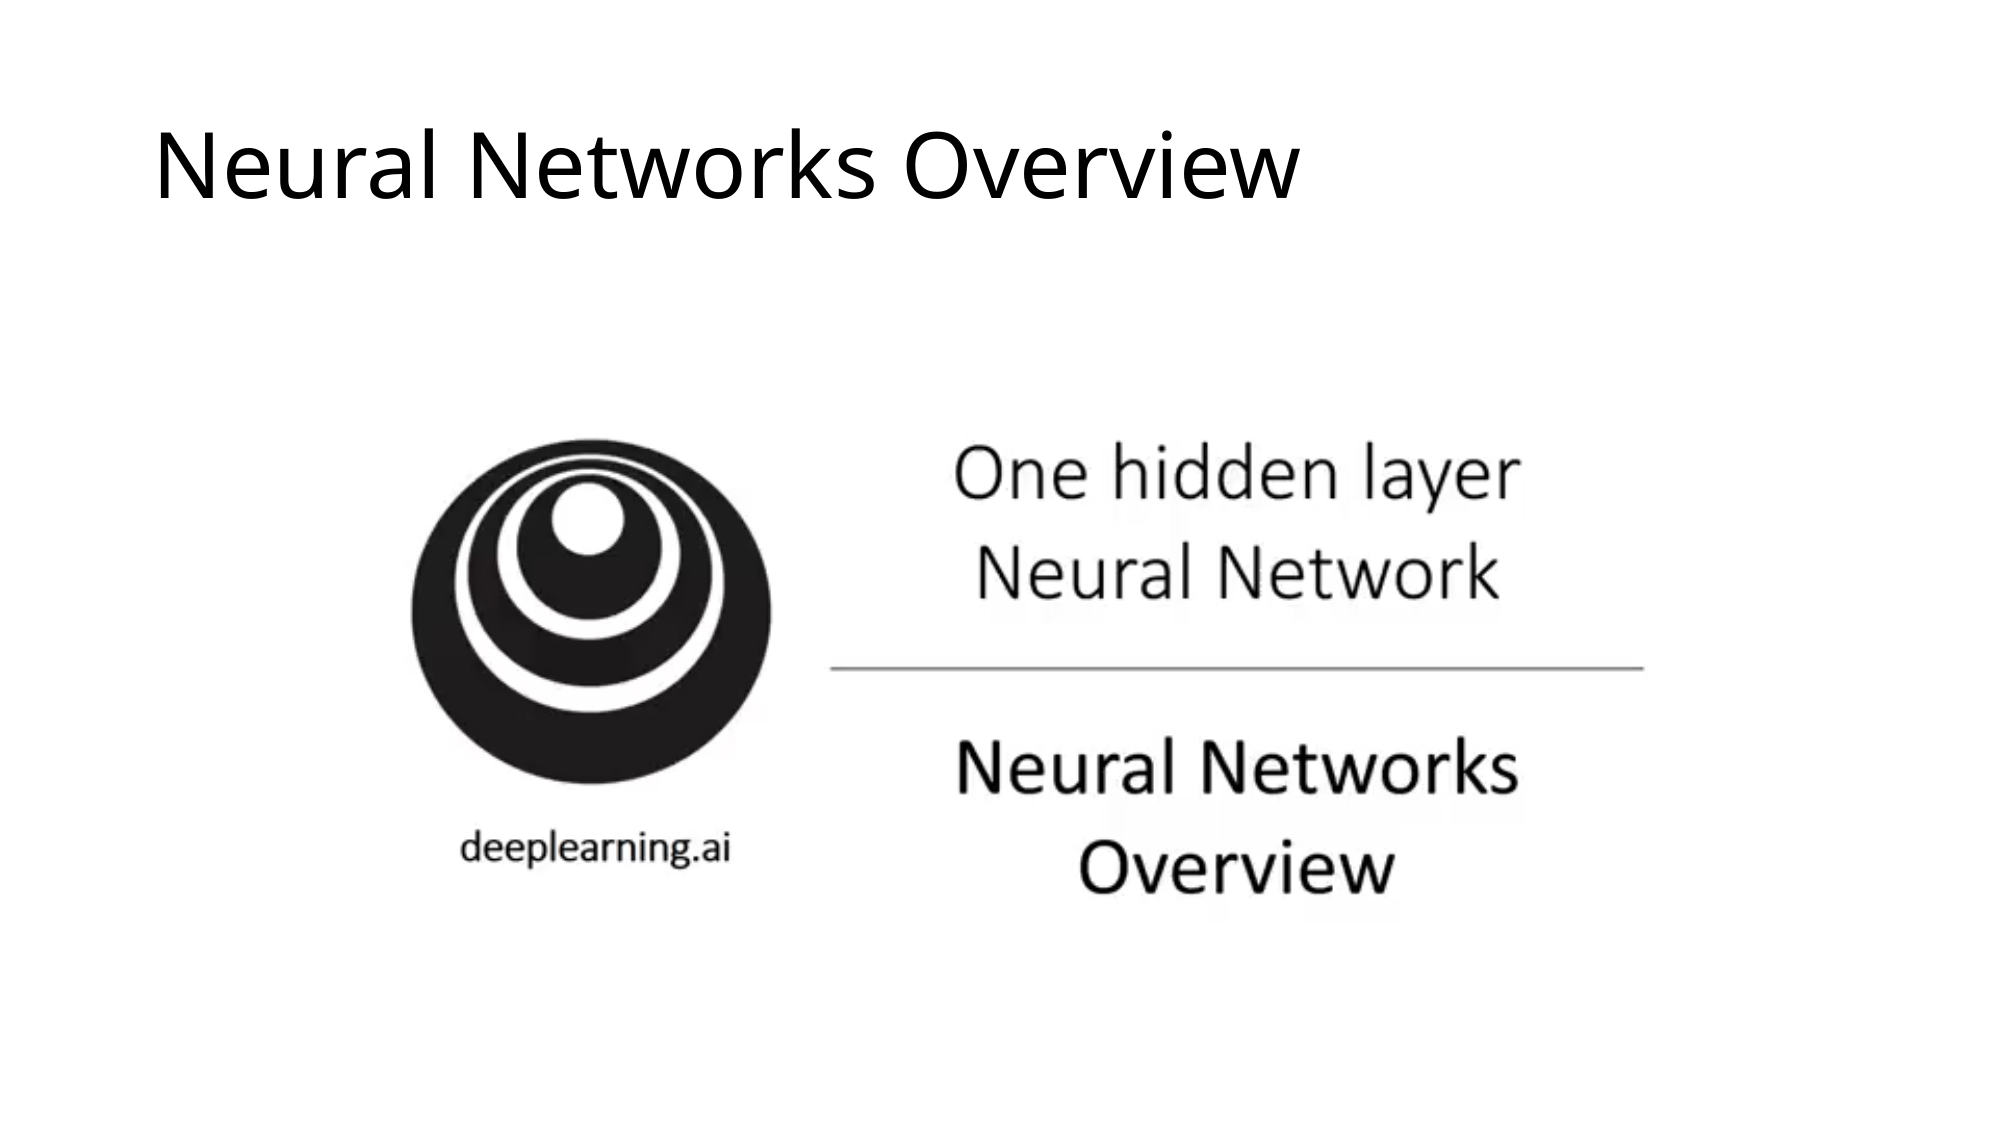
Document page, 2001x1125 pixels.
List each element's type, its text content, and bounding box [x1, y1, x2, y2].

title Neural Networks Overview [137, 59, 1863, 278]
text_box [333, 290, 1667, 1041]
